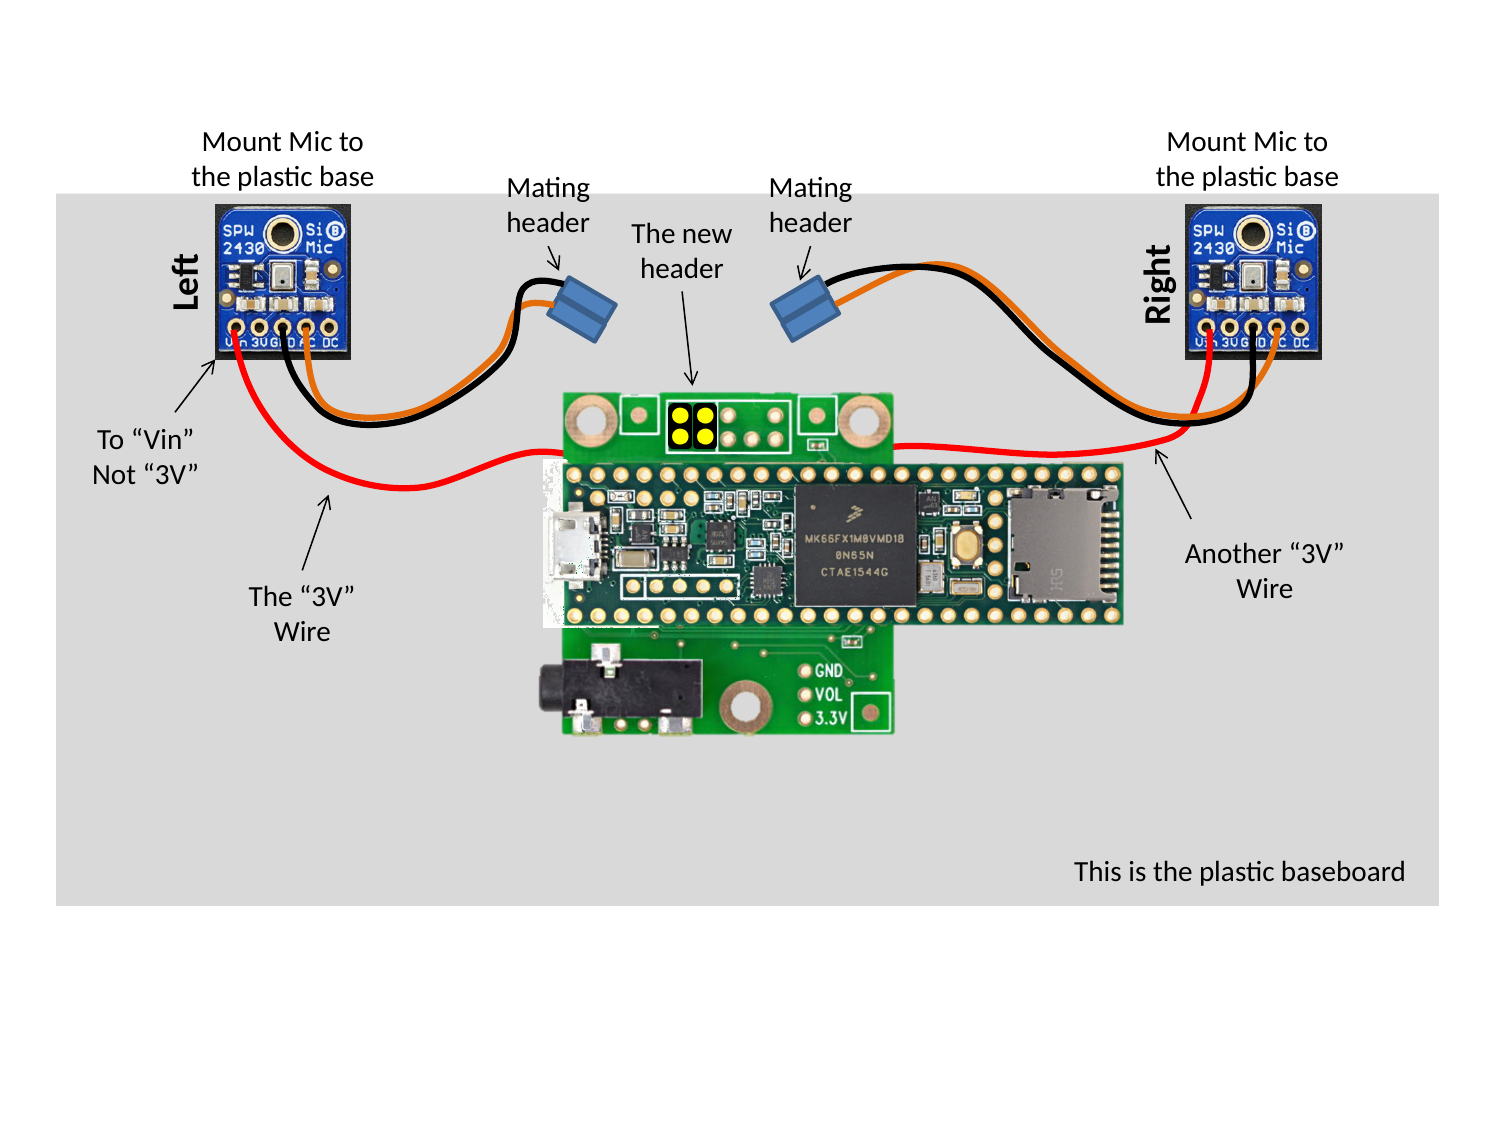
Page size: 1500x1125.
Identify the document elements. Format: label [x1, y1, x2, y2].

text_box [55, 114, 1440, 907]
